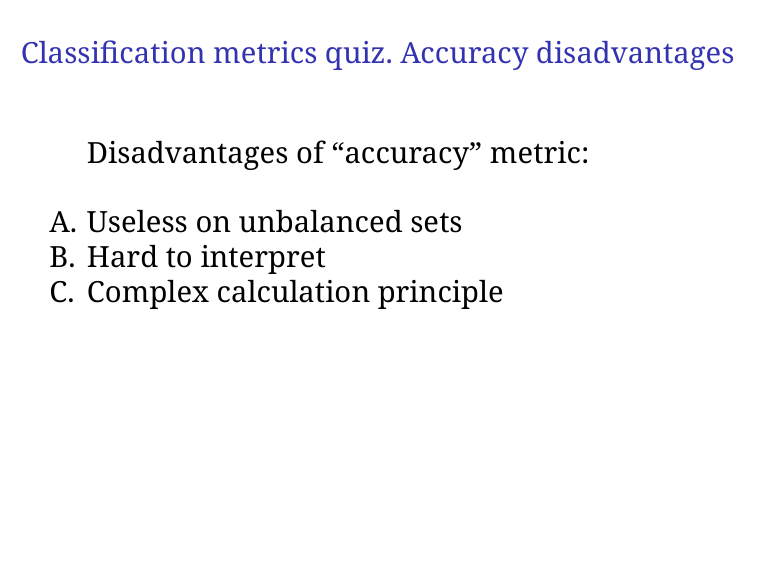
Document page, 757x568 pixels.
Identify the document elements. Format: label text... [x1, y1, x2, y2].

list Disadvantages of “accuracy” metric: Useless on unbalanced sets Hard to interpret Complex calculation principle [49, 133, 707, 346]
title Classification metrics quiz. Accuracy disadvantages [0, 34, 757, 70]
